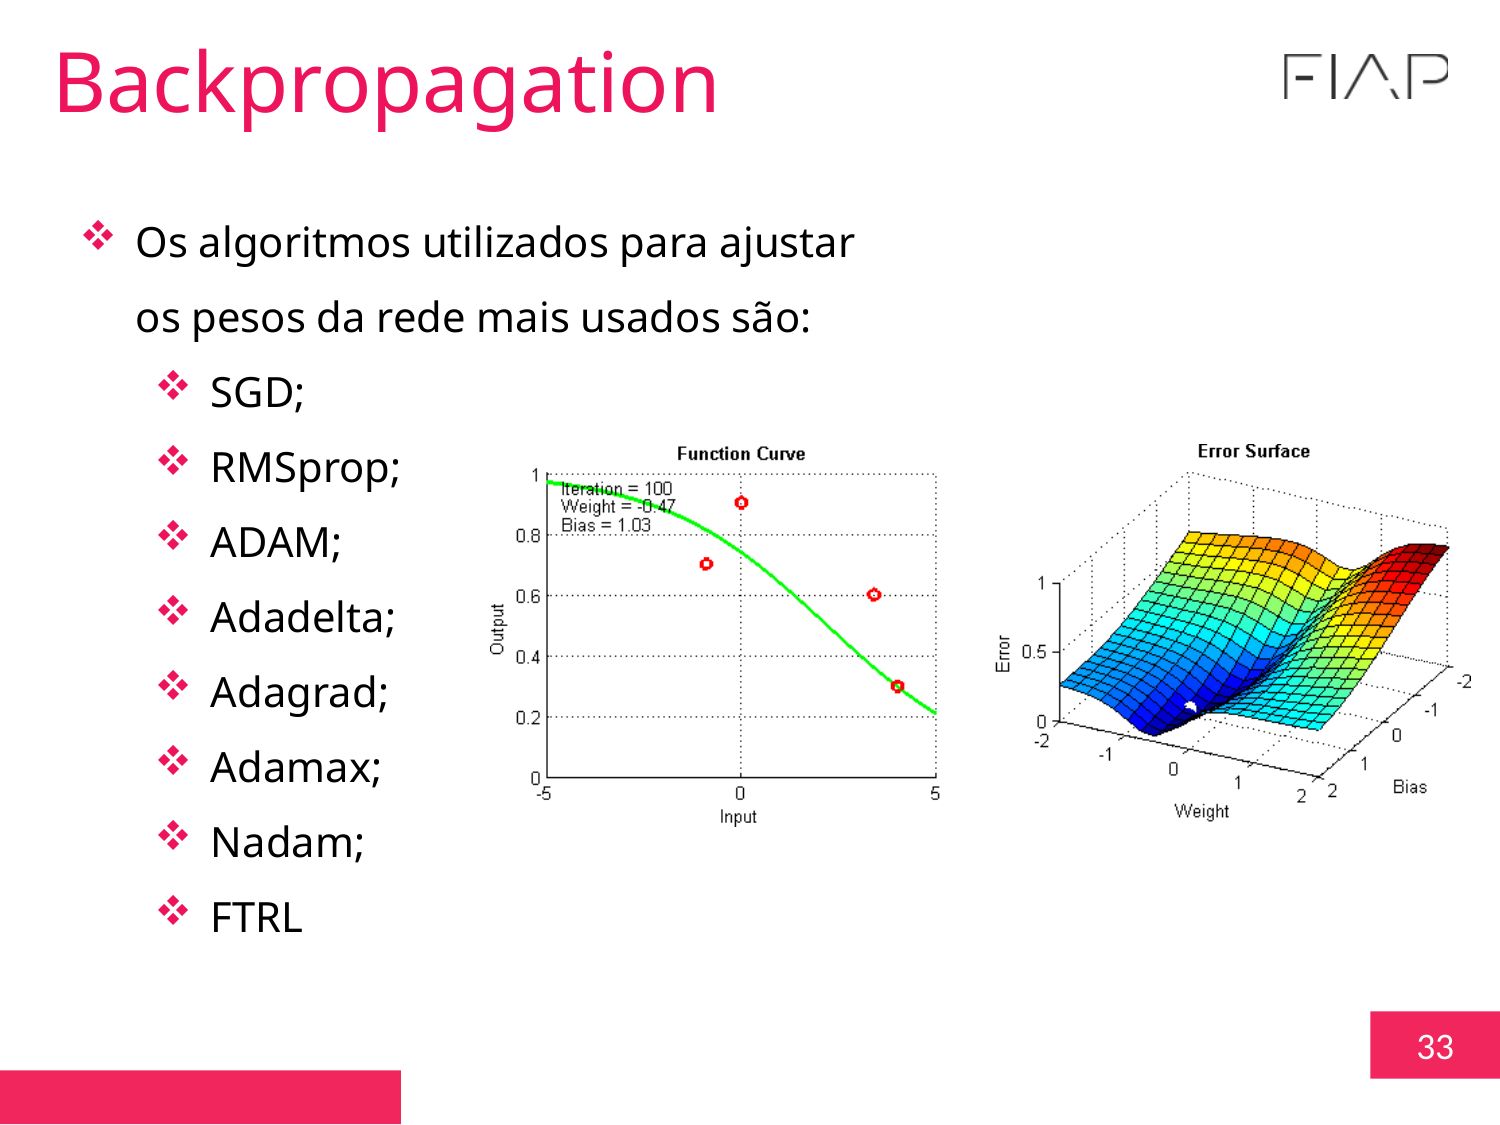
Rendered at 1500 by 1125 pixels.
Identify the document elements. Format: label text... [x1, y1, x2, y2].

text_box Os algoritmos utilizados para ajustar os pesos da rede mais usados são: SGD; RMSprop; ADAM; Adadelta; Adagrad; Adamax; Nadam; FTRL [64, 183, 916, 949]
picture [490, 444, 1471, 827]
text_box Backpropagation [37, 21, 1176, 137]
